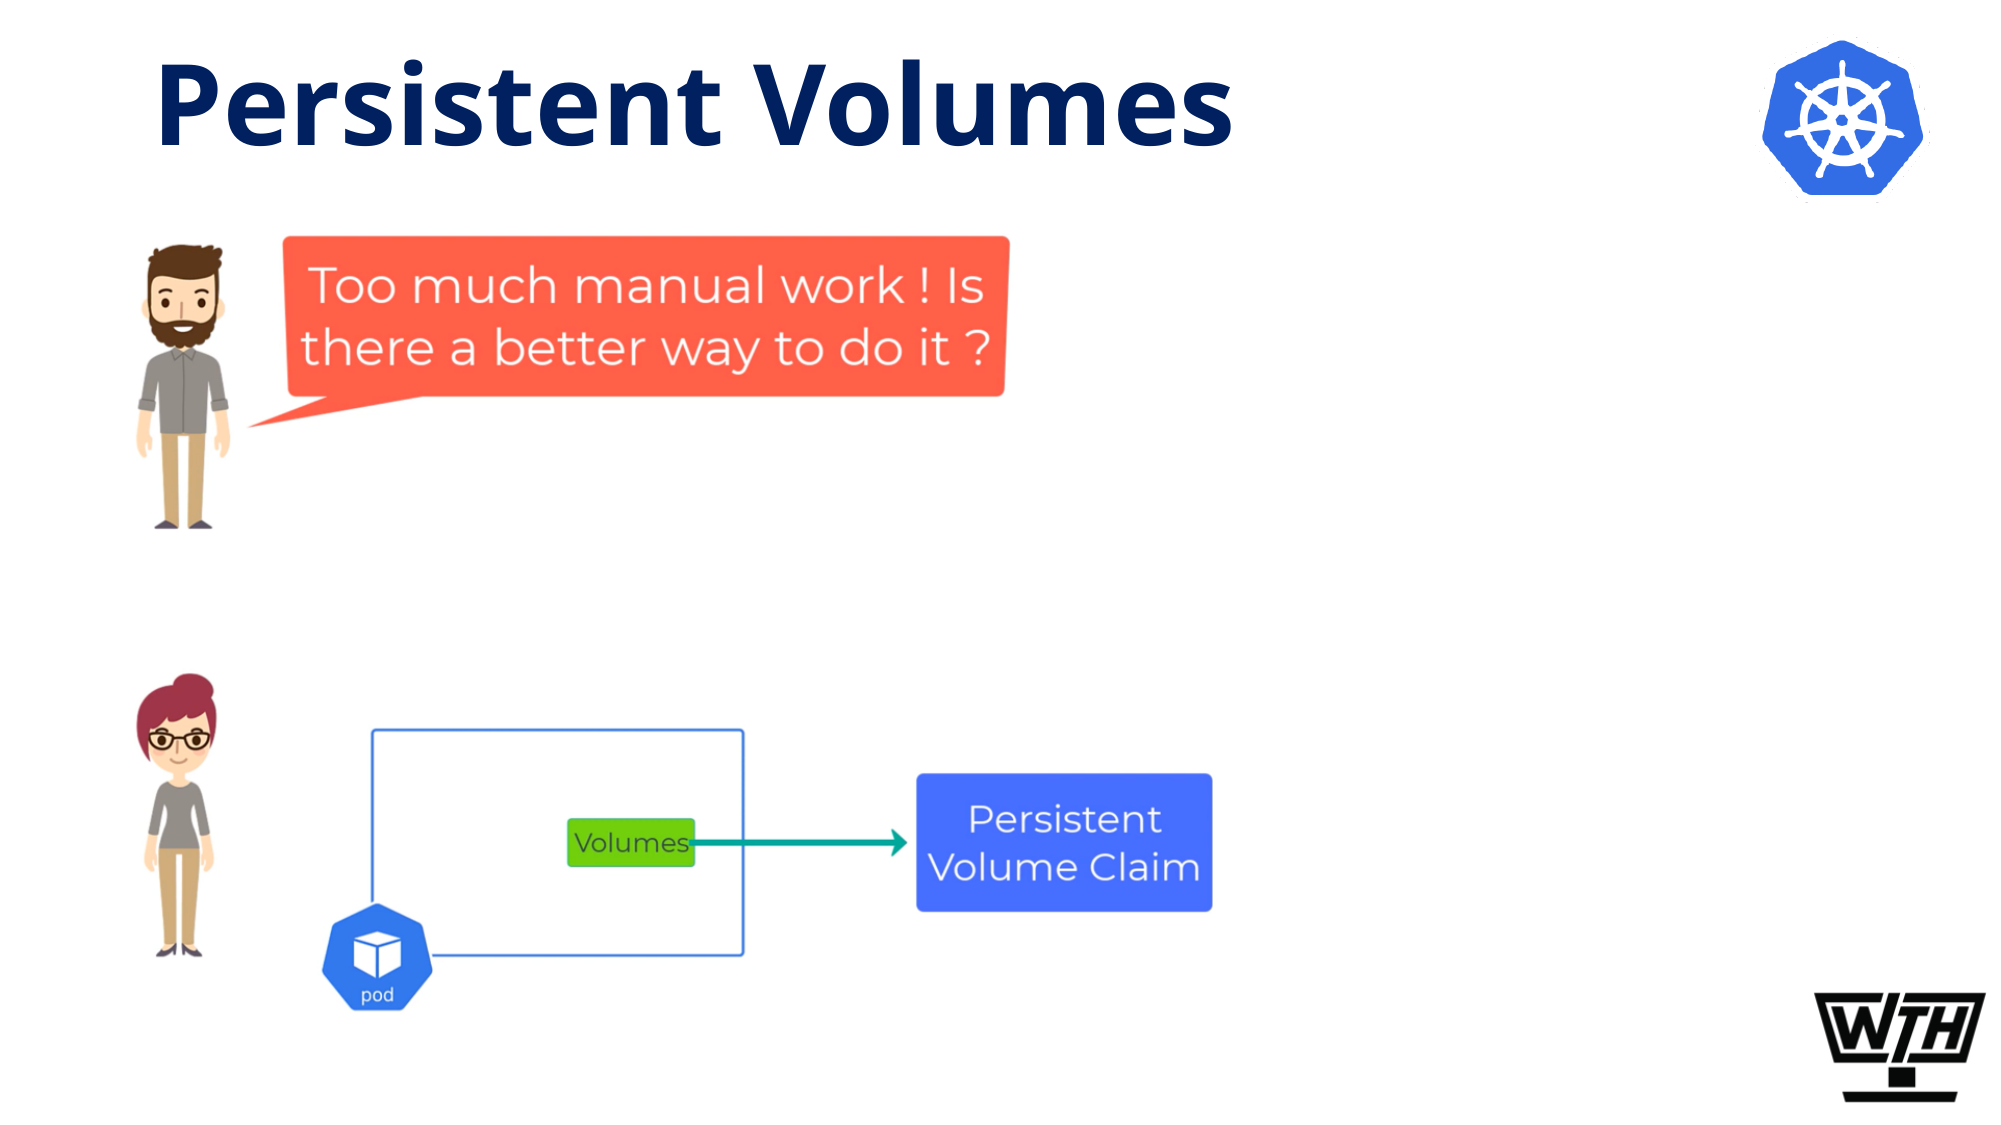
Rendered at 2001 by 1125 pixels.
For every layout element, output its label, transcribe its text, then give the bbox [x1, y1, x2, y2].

picture [1793, 941, 2001, 1125]
picture [78, 202, 1239, 1021]
title Persistent Volumes [137, 0, 1863, 219]
picture [1754, 32, 1930, 203]
